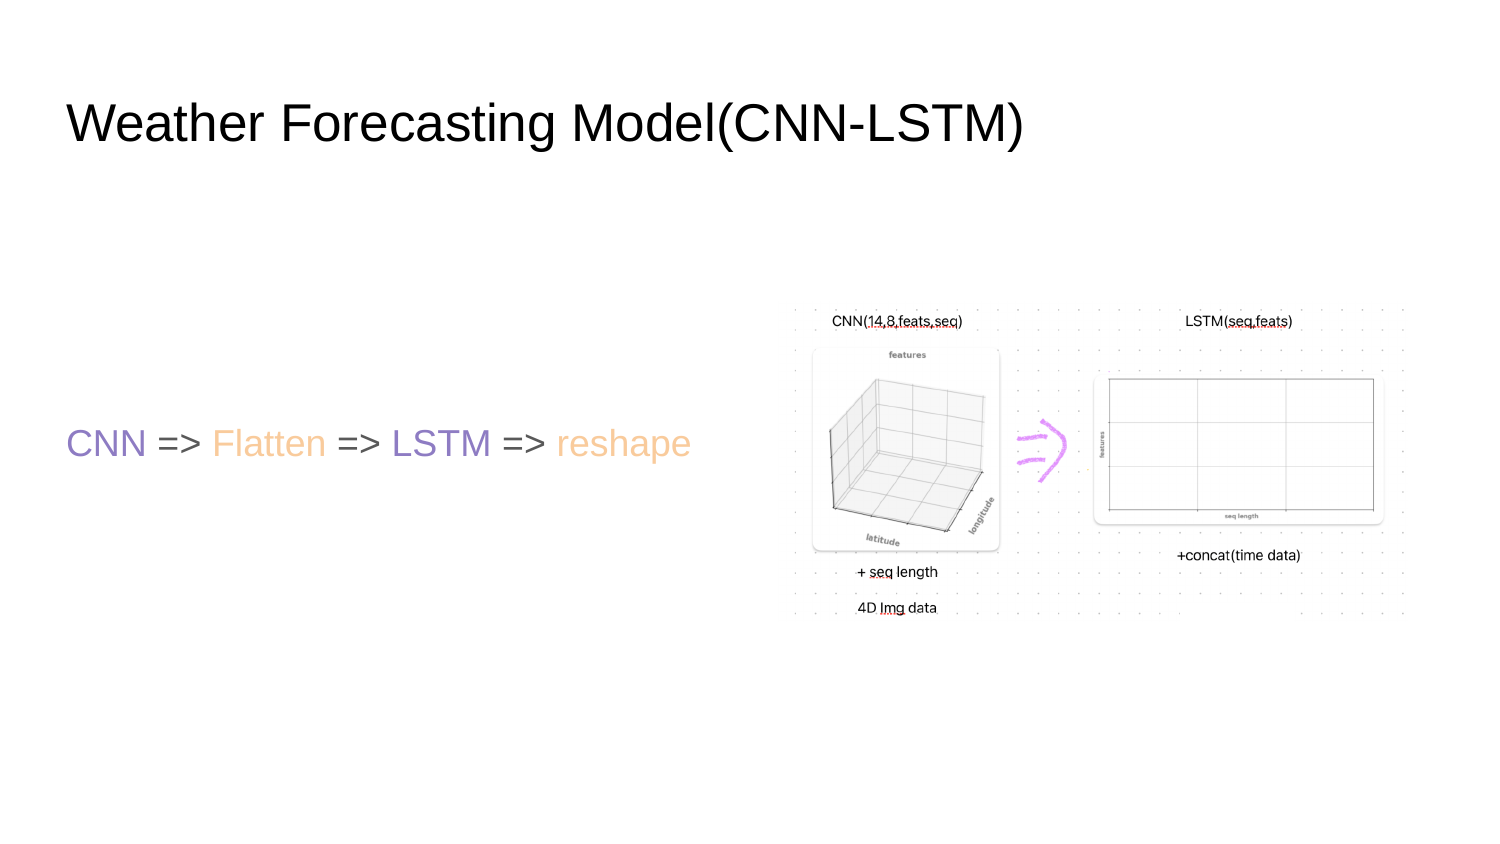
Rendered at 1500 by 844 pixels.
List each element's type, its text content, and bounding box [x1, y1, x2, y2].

picture [778, 301, 1408, 623]
list CNN => Flatten => LSTM => reshape [51, 397, 750, 750]
title Weather Forecasting Model(CNN-LSTM) [51, 72, 1449, 167]
